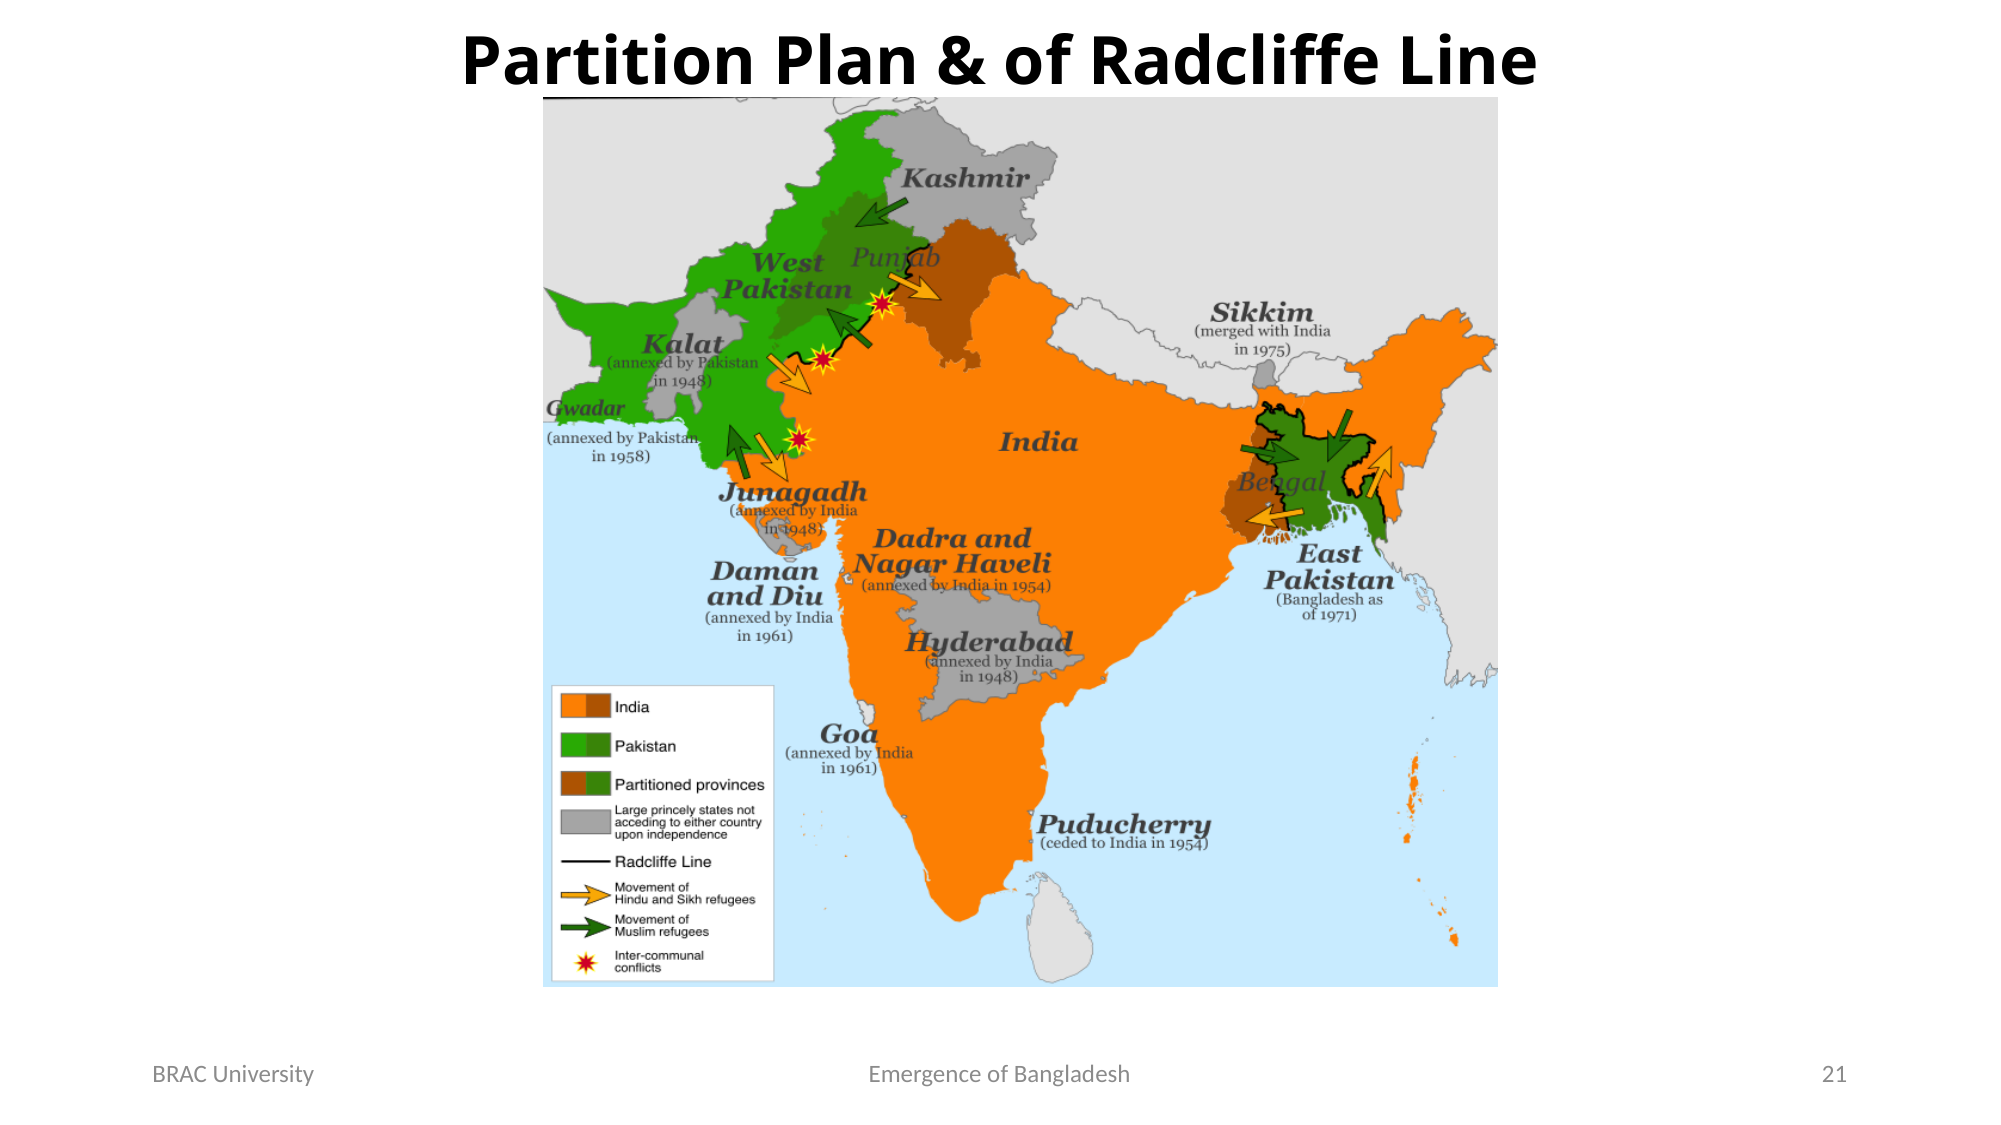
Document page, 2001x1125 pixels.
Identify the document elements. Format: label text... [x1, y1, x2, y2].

footer Emergence of Bangladesh [662, 1042, 1338, 1103]
slide_number 21 [1412, 1042, 1863, 1103]
slide_number BRAC University [137, 1042, 588, 1103]
picture [543, 97, 1498, 987]
title Partition Plan & of Radcliffe Line [137, 0, 1863, 163]
